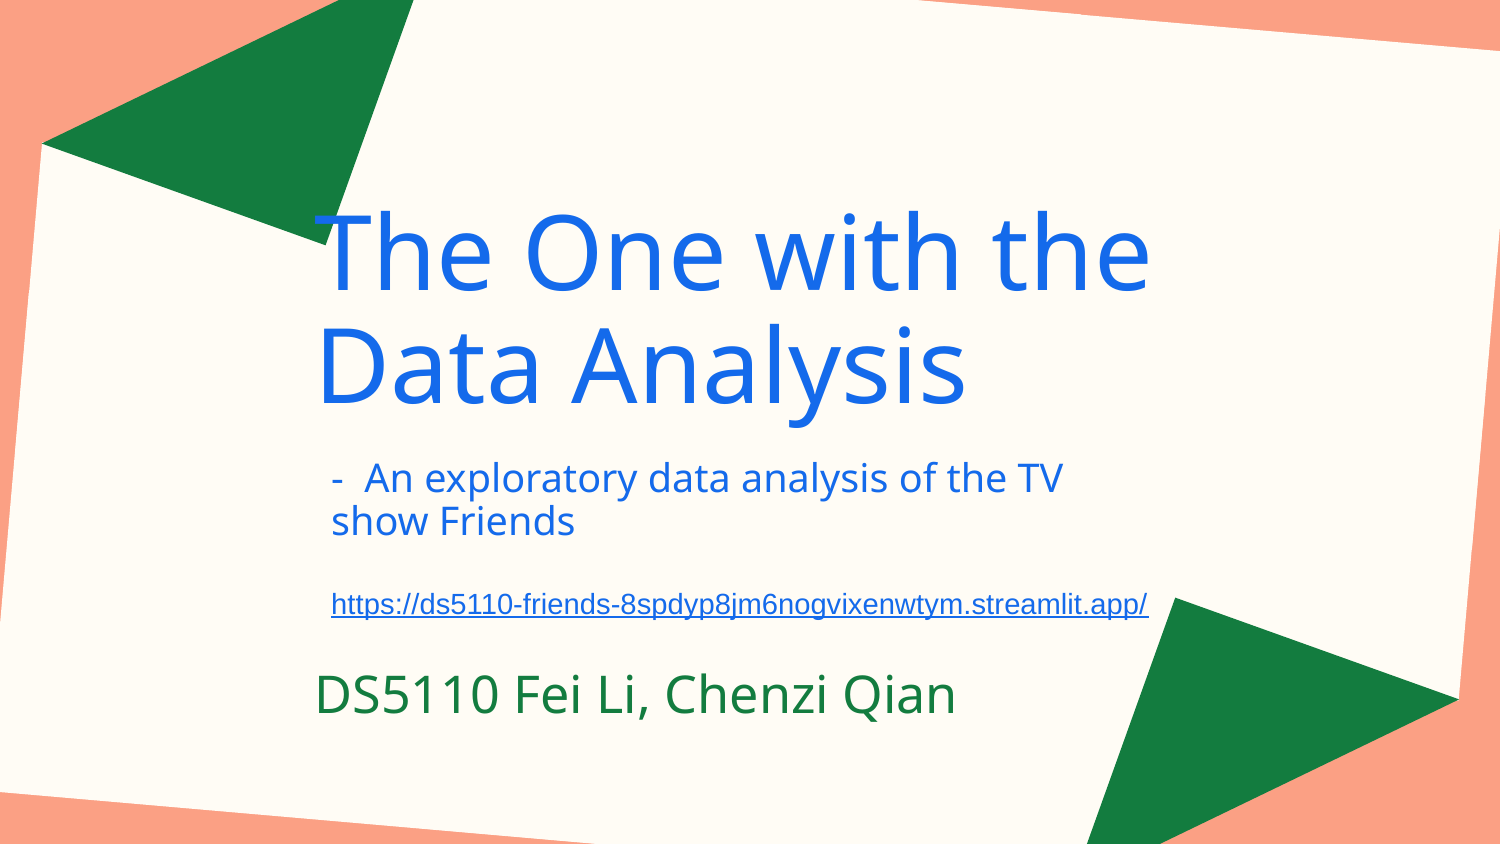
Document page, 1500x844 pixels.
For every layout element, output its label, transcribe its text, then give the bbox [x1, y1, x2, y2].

title The One with the Data Analysis [299, 185, 1201, 441]
subtitle DS5110 Fei Li, Chenzi Qian [299, 646, 1201, 844]
text_box - An exploratory data analysis of the TV show Friends [316, 443, 1093, 560]
text_box https://ds5110-friends-8spdyp8jm6nogvixenwtym.streamlit.app/ [316, 570, 1165, 636]
